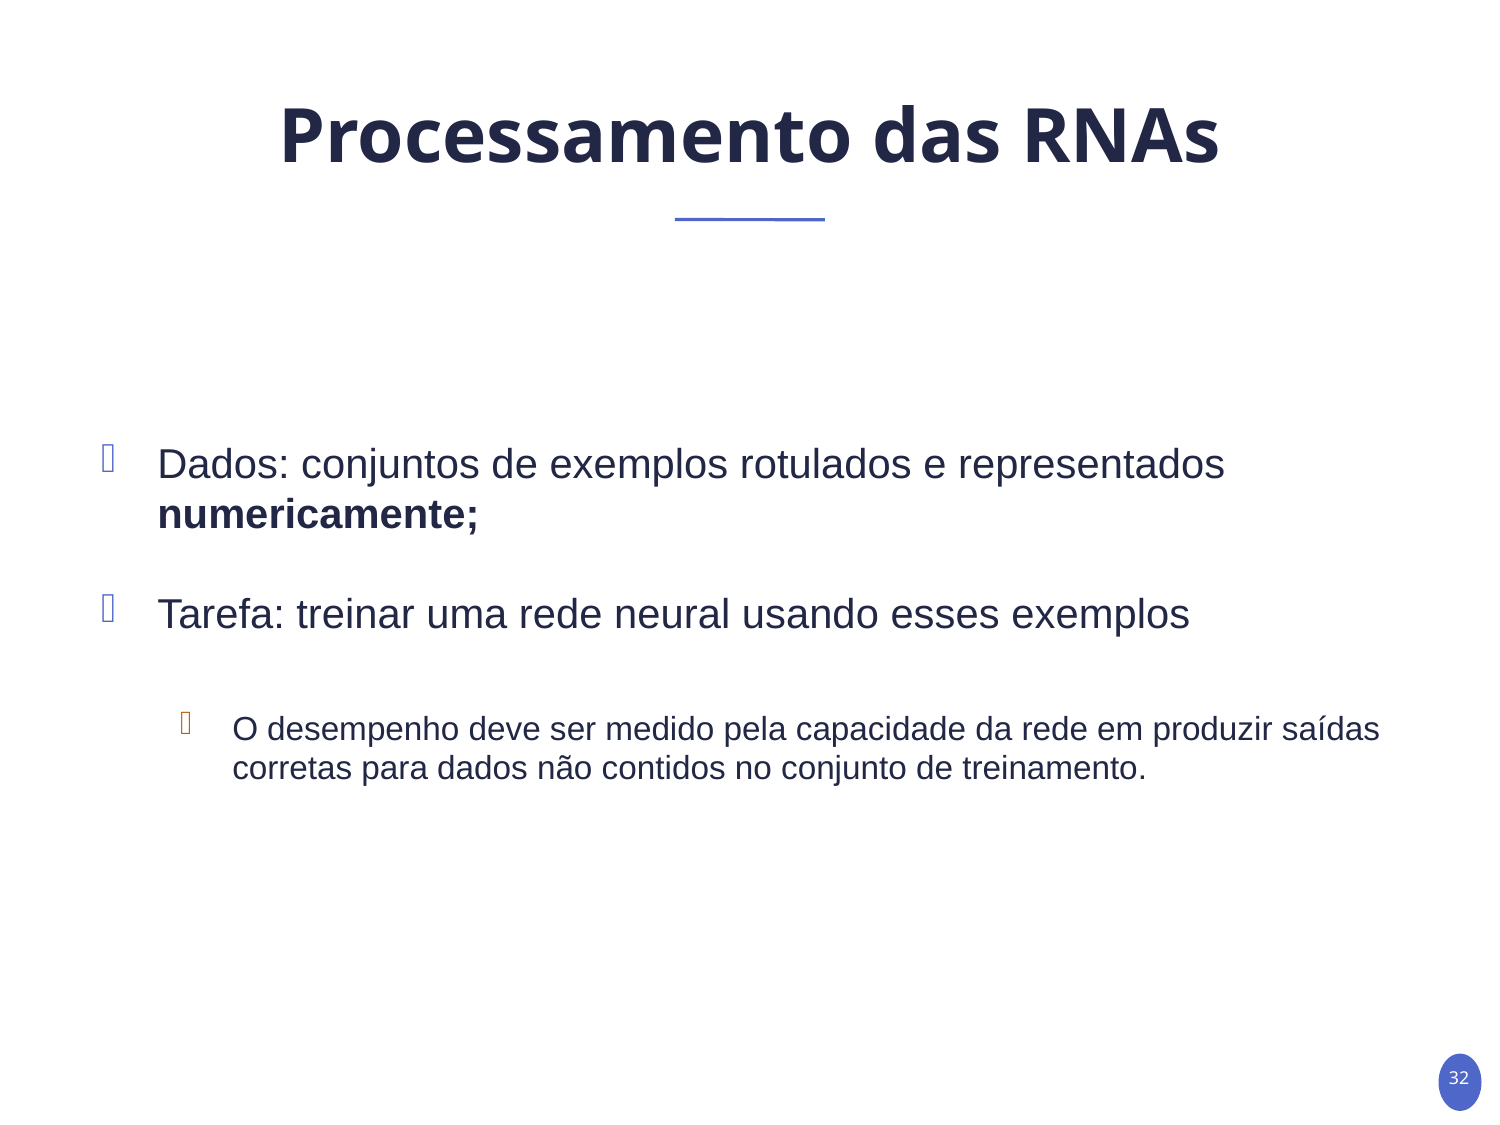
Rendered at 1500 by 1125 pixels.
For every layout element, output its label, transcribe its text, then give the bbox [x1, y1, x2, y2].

title Processamento das RNAs [14, 85, 1486, 180]
list Dados: conjuntos de exemplos rotulados e representados numericamente; Tarefa: treinar uma rede neural usando esses exemplos O desempenho deve ser medido pela capacidade da rede em produzir saídas corretas para dados não contidos no conjunto de treinamento. [66, 271, 1447, 1040]
